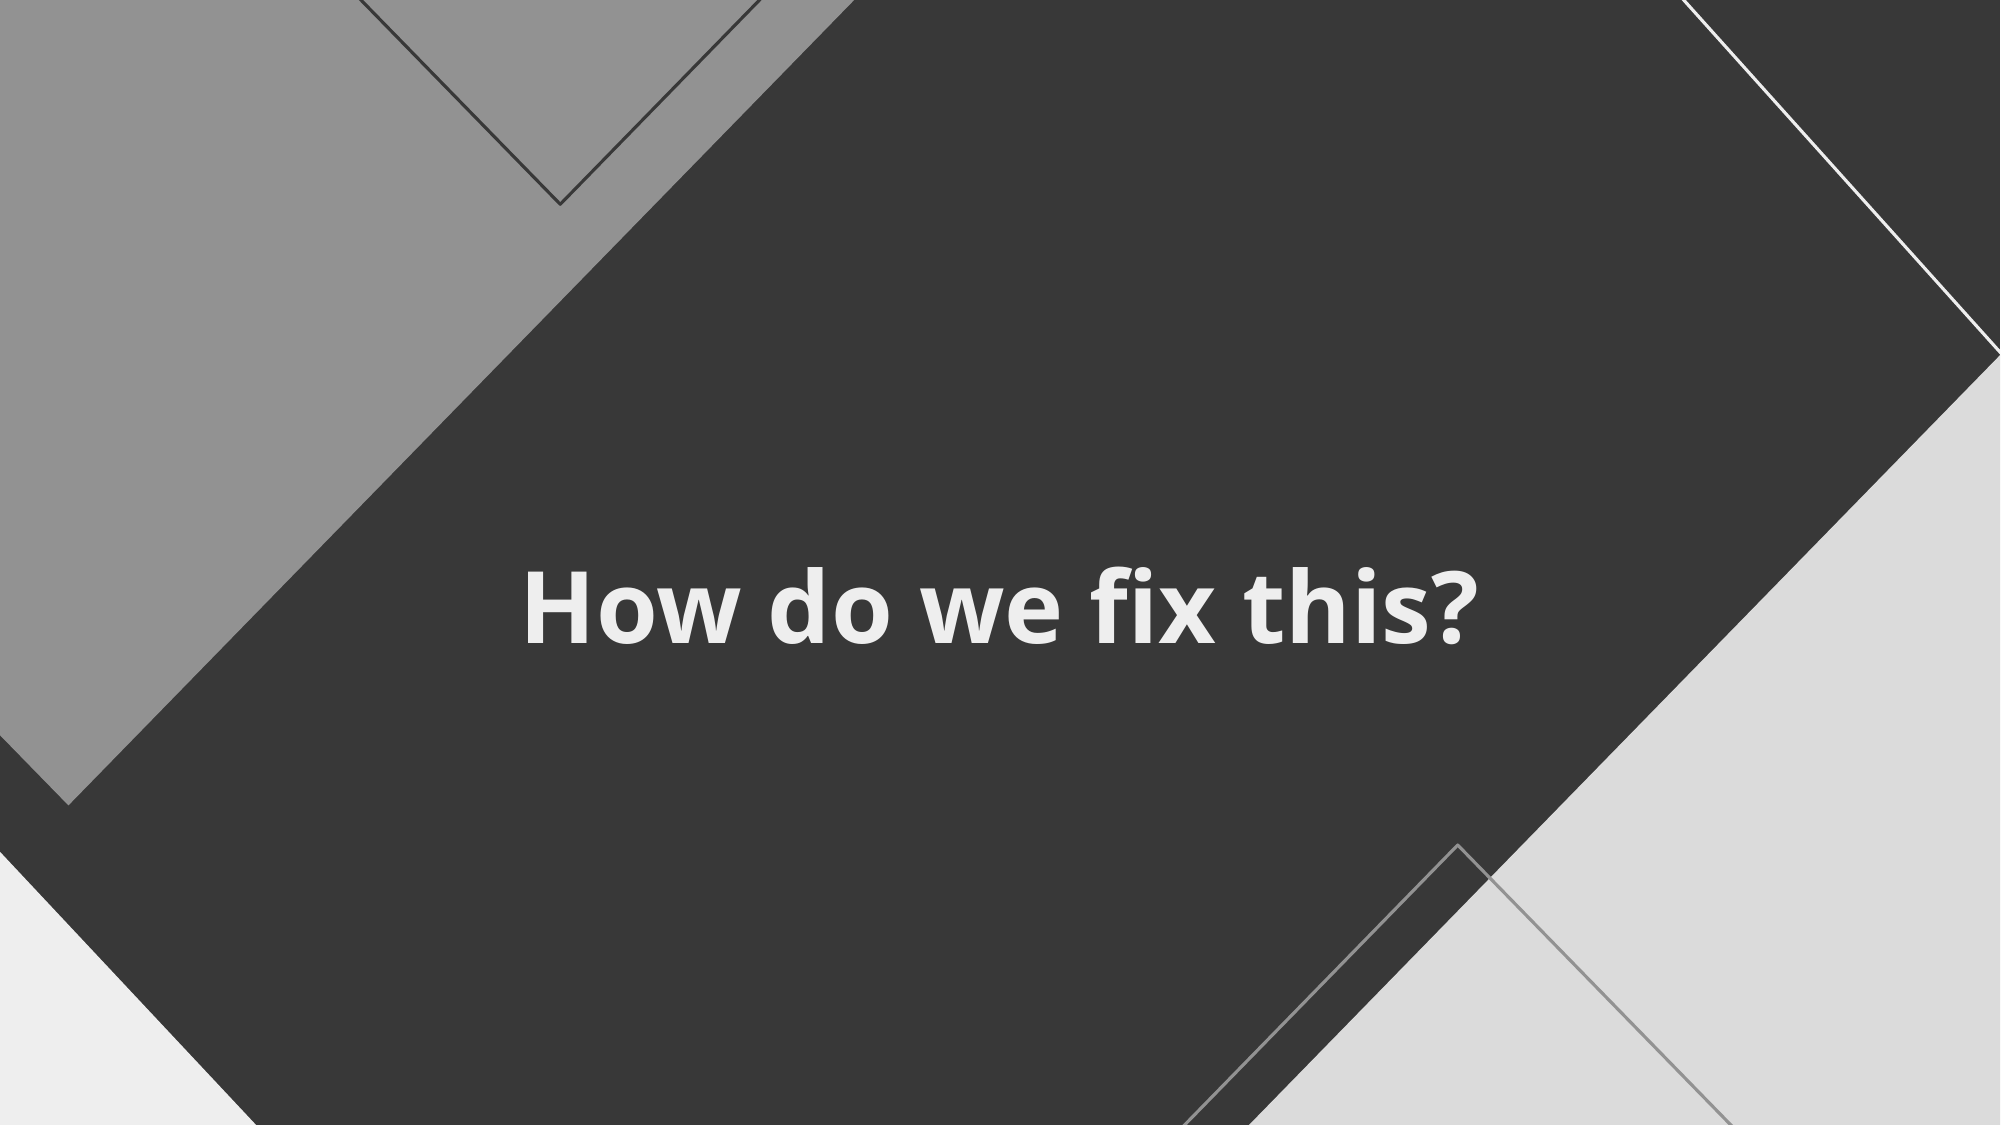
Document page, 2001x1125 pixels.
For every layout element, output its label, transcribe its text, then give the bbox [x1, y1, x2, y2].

title How do we fix this? [398, 552, 1602, 655]
